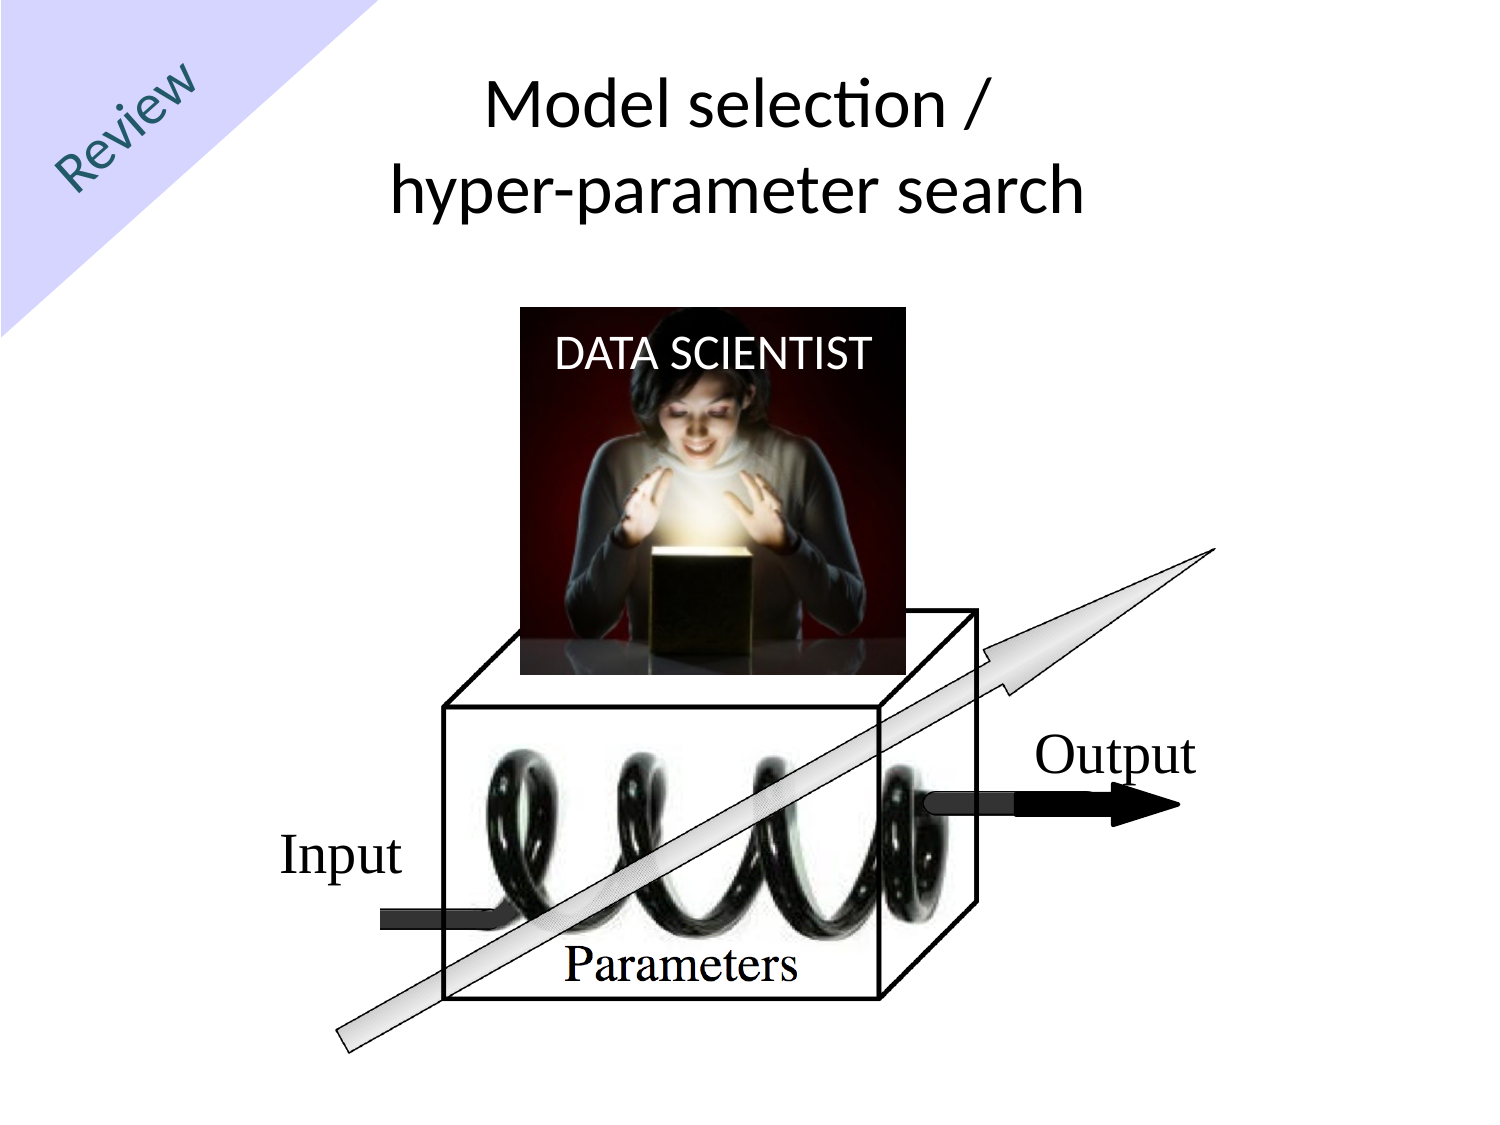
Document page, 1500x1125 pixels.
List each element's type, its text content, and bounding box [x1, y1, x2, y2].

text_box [246, 712, 1242, 976]
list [241, 449, 1266, 1125]
text_box [0, 0, 381, 340]
text_box Review [0, 0, 310, 290]
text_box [461, 146, 938, 676]
title Model selection / hyper-parameter search [184, 47, 1292, 236]
